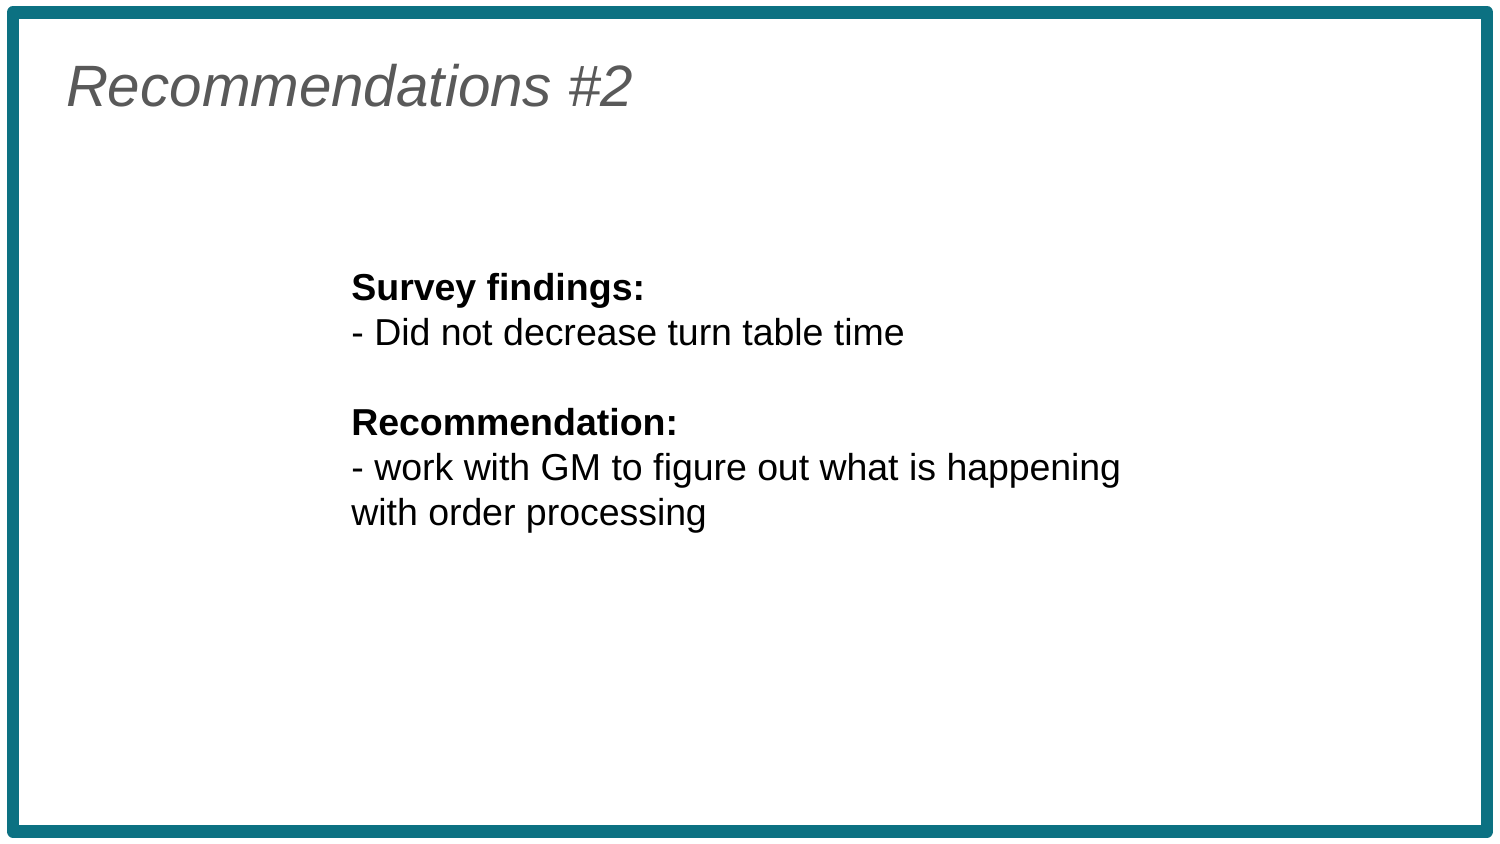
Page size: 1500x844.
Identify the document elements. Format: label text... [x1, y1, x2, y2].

subtitle Recommendations #2 [51, 33, 1449, 164]
text_box Survey findings: - Did not decrease turn table time Recommendation: - work with GM to figure out what is happening with order processing [336, 255, 1164, 540]
text_box [12, 12, 1488, 832]
